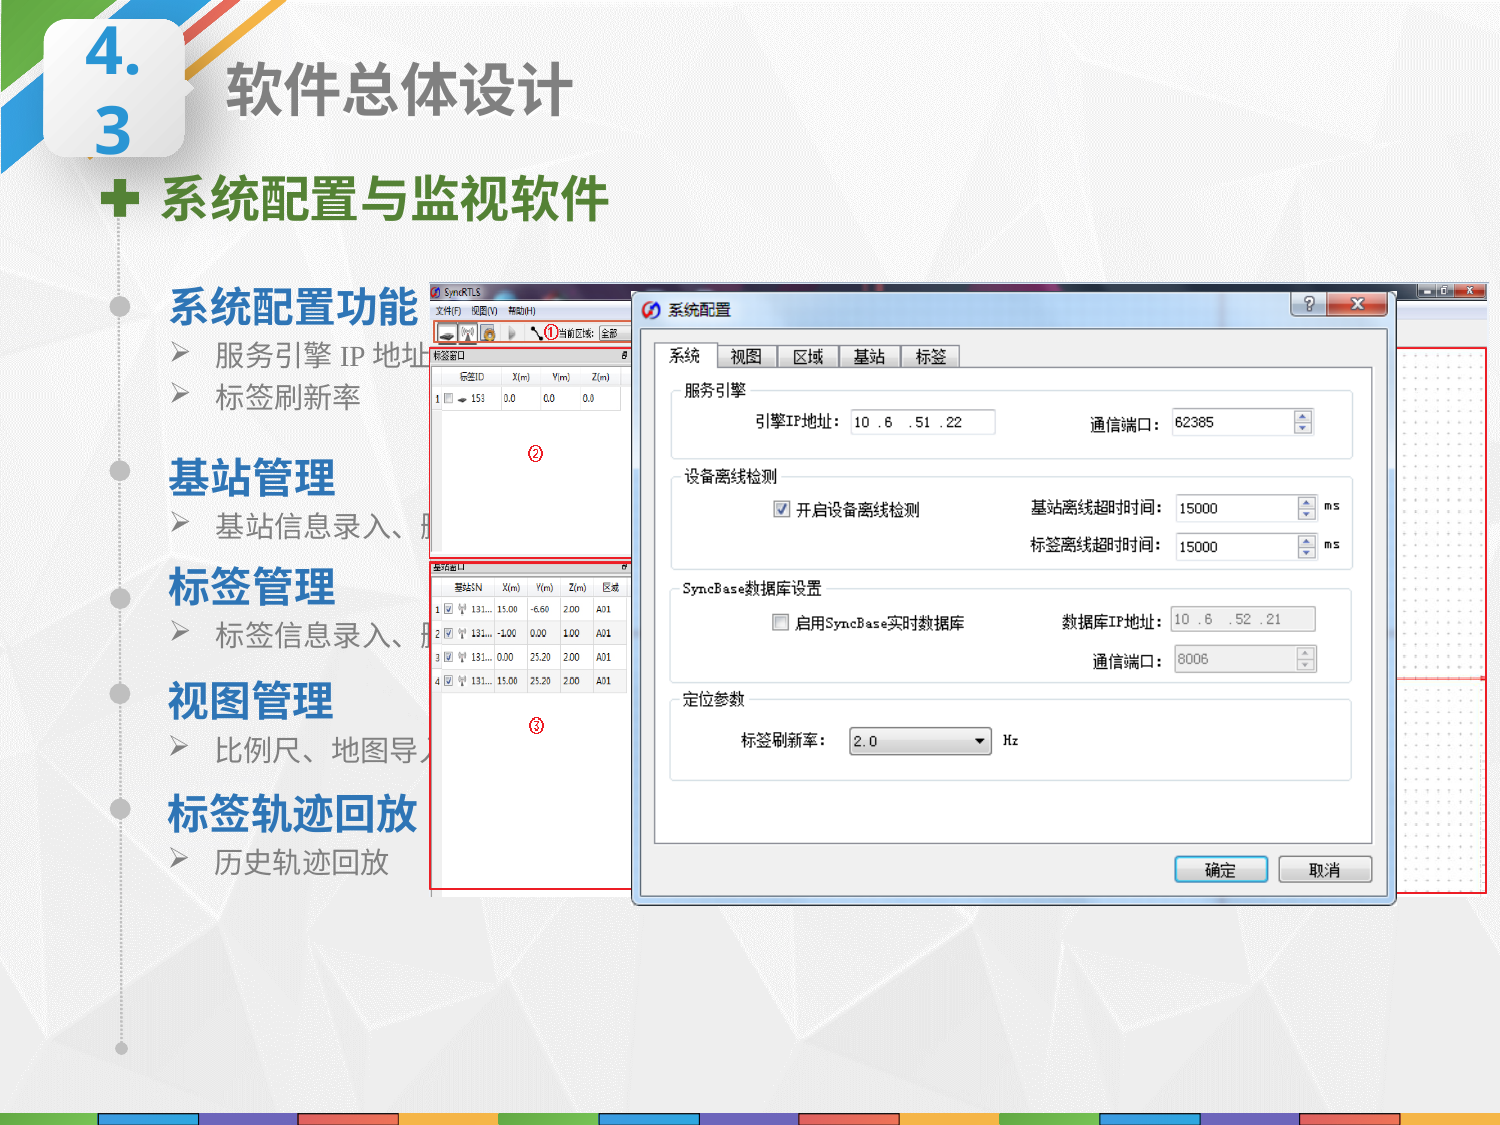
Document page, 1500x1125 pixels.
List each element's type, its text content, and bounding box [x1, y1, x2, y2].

text_box [109, 588, 118, 609]
text_box 系统配置功能 服务引擎IP地址、端口号 标签刷新率 [154, 273, 599, 464]
text_box [122, 798, 131, 819]
text_box [122, 588, 131, 609]
text_box 系统配置与监视软件 [145, 160, 656, 235]
text_box 标签管理 标签信息录入、删除、修改 [154, 553, 429, 660]
text_box 基站管理 基站信息录入、删除、修改 [154, 464, 429, 551]
text_box [122, 296, 131, 317]
text_box [109, 683, 118, 704]
text_box [122, 460, 131, 481]
text_box 软件总体设计 [210, 45, 959, 131]
text_box [122, 683, 131, 704]
text_box 视图管理 比例尺、地图导入、坐标轴 [152, 667, 429, 775]
text_box [109, 296, 118, 317]
text_box [42, 93, 190, 158]
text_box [118, 200, 122, 1049]
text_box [0, 0, 313, 93]
text_box [109, 799, 118, 819]
picture [0, 0, 1500, 1113]
text_box 标签轨迹回放 历史轨迹回放 [152, 780, 429, 887]
text_box [100, 178, 140, 218]
text_box [109, 460, 118, 481]
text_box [0, 1113, 1500, 1125]
text_box 4.3 [46, 93, 182, 141]
